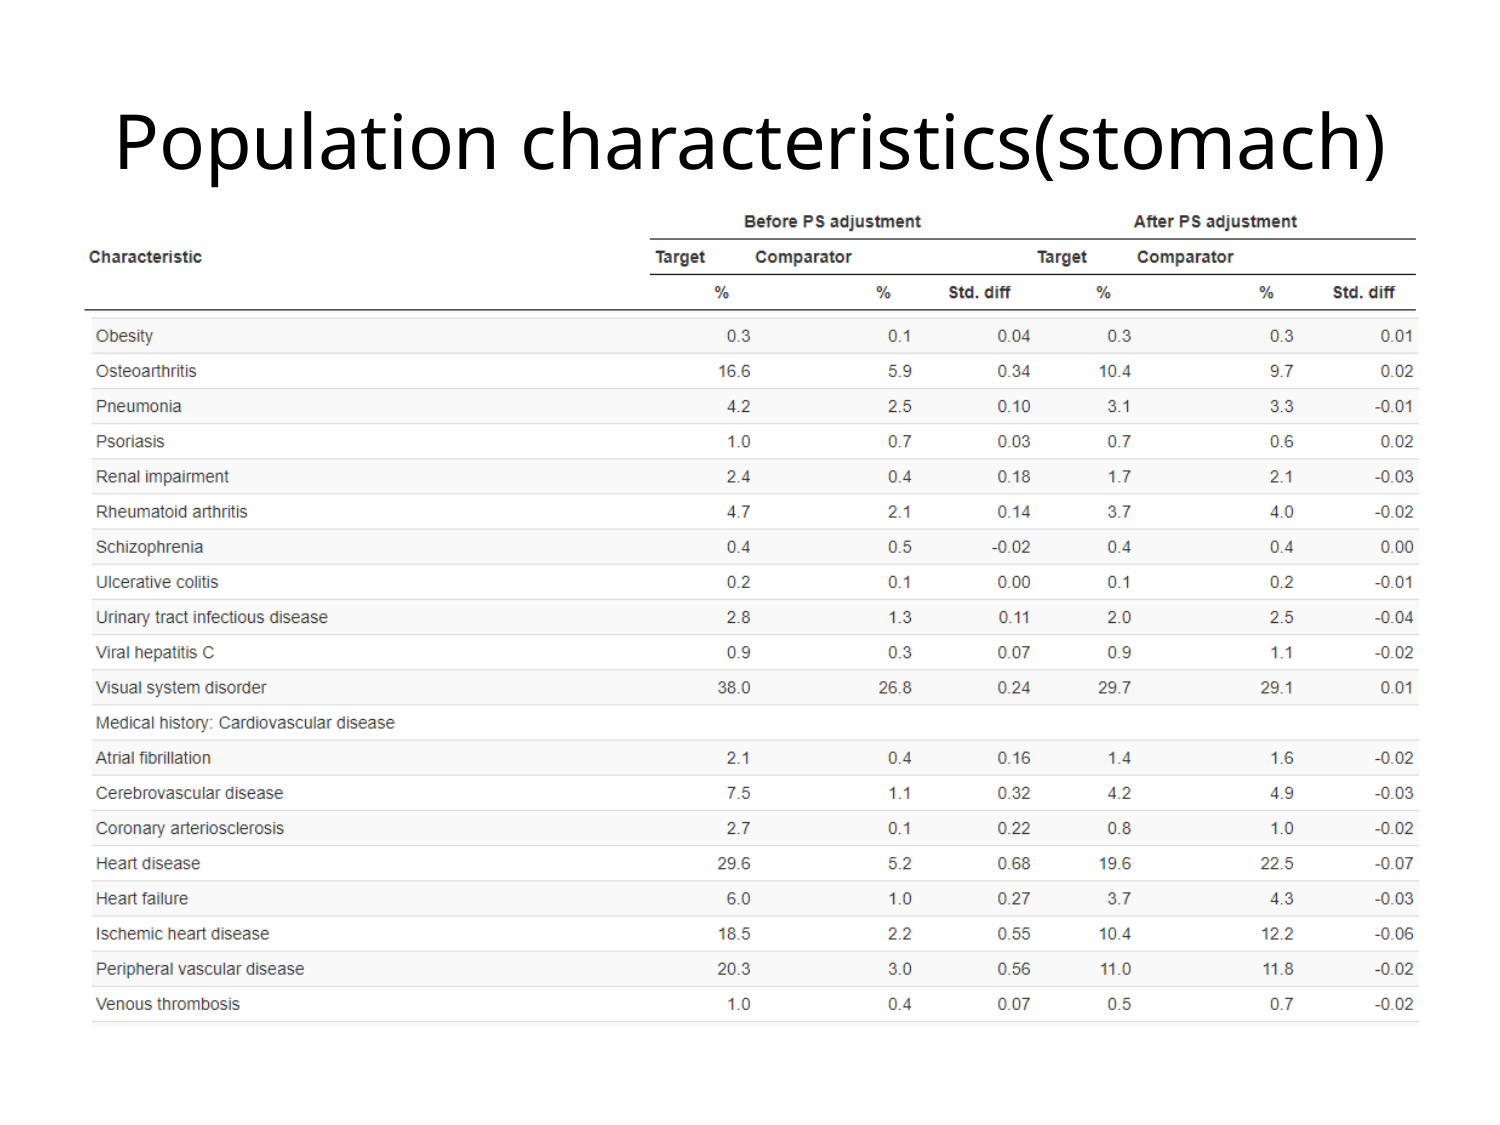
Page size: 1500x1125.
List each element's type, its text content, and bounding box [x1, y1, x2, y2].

picture [88, 314, 1424, 1027]
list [76, 207, 1427, 313]
title Population characteristics(stomach) [75, 45, 1425, 207]
